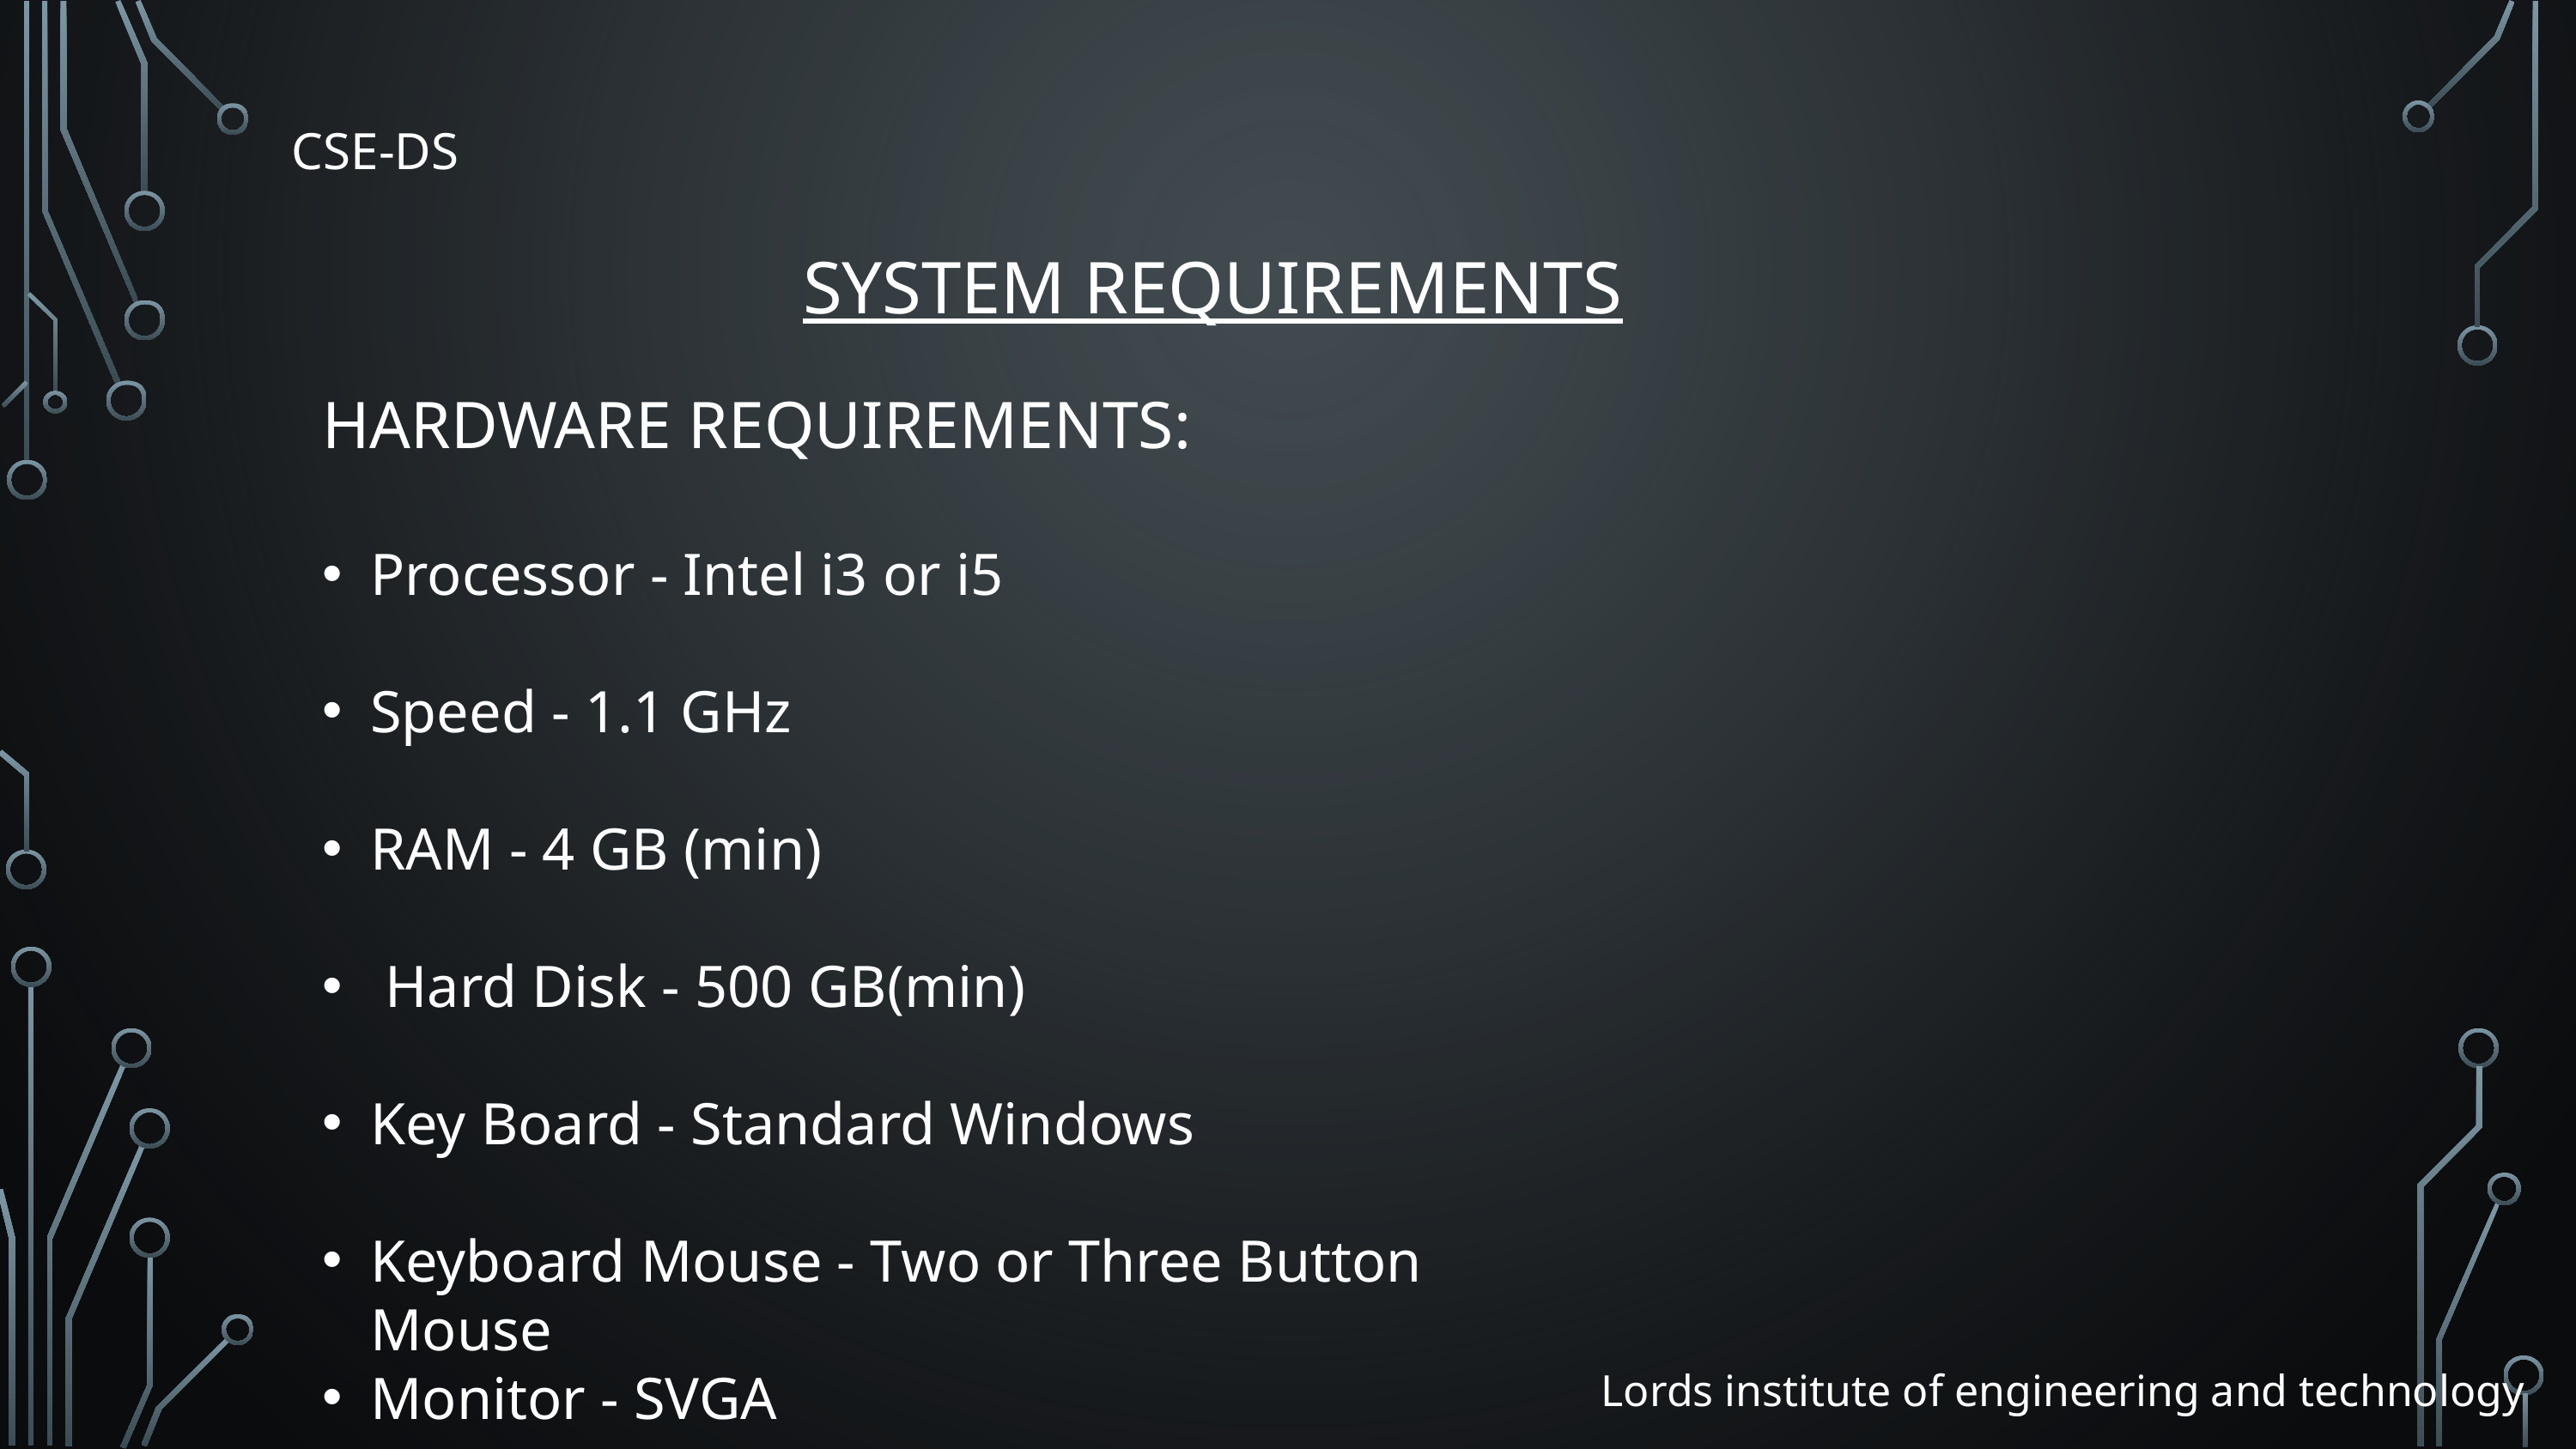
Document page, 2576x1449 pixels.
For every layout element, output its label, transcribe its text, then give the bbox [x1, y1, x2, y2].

text_box HARDWARE REQUIREMENTS: Processor - Intel i3 or i5 Speed - 1.1 GHz RAM - 4 GB (min) Hard Disk - 500 GB(min) Key Board - Standard Windows Keyboard Mouse - Two or Three Button Mouse Monitor - SVGA [321, 383, 1481, 1431]
text_box Lords institute of engineering and technology [1589, 1357, 2576, 1422]
text_box CSE-DS [278, 112, 957, 185]
text_box SYSTEM REQUIREMENTS [193, 241, 2233, 328]
